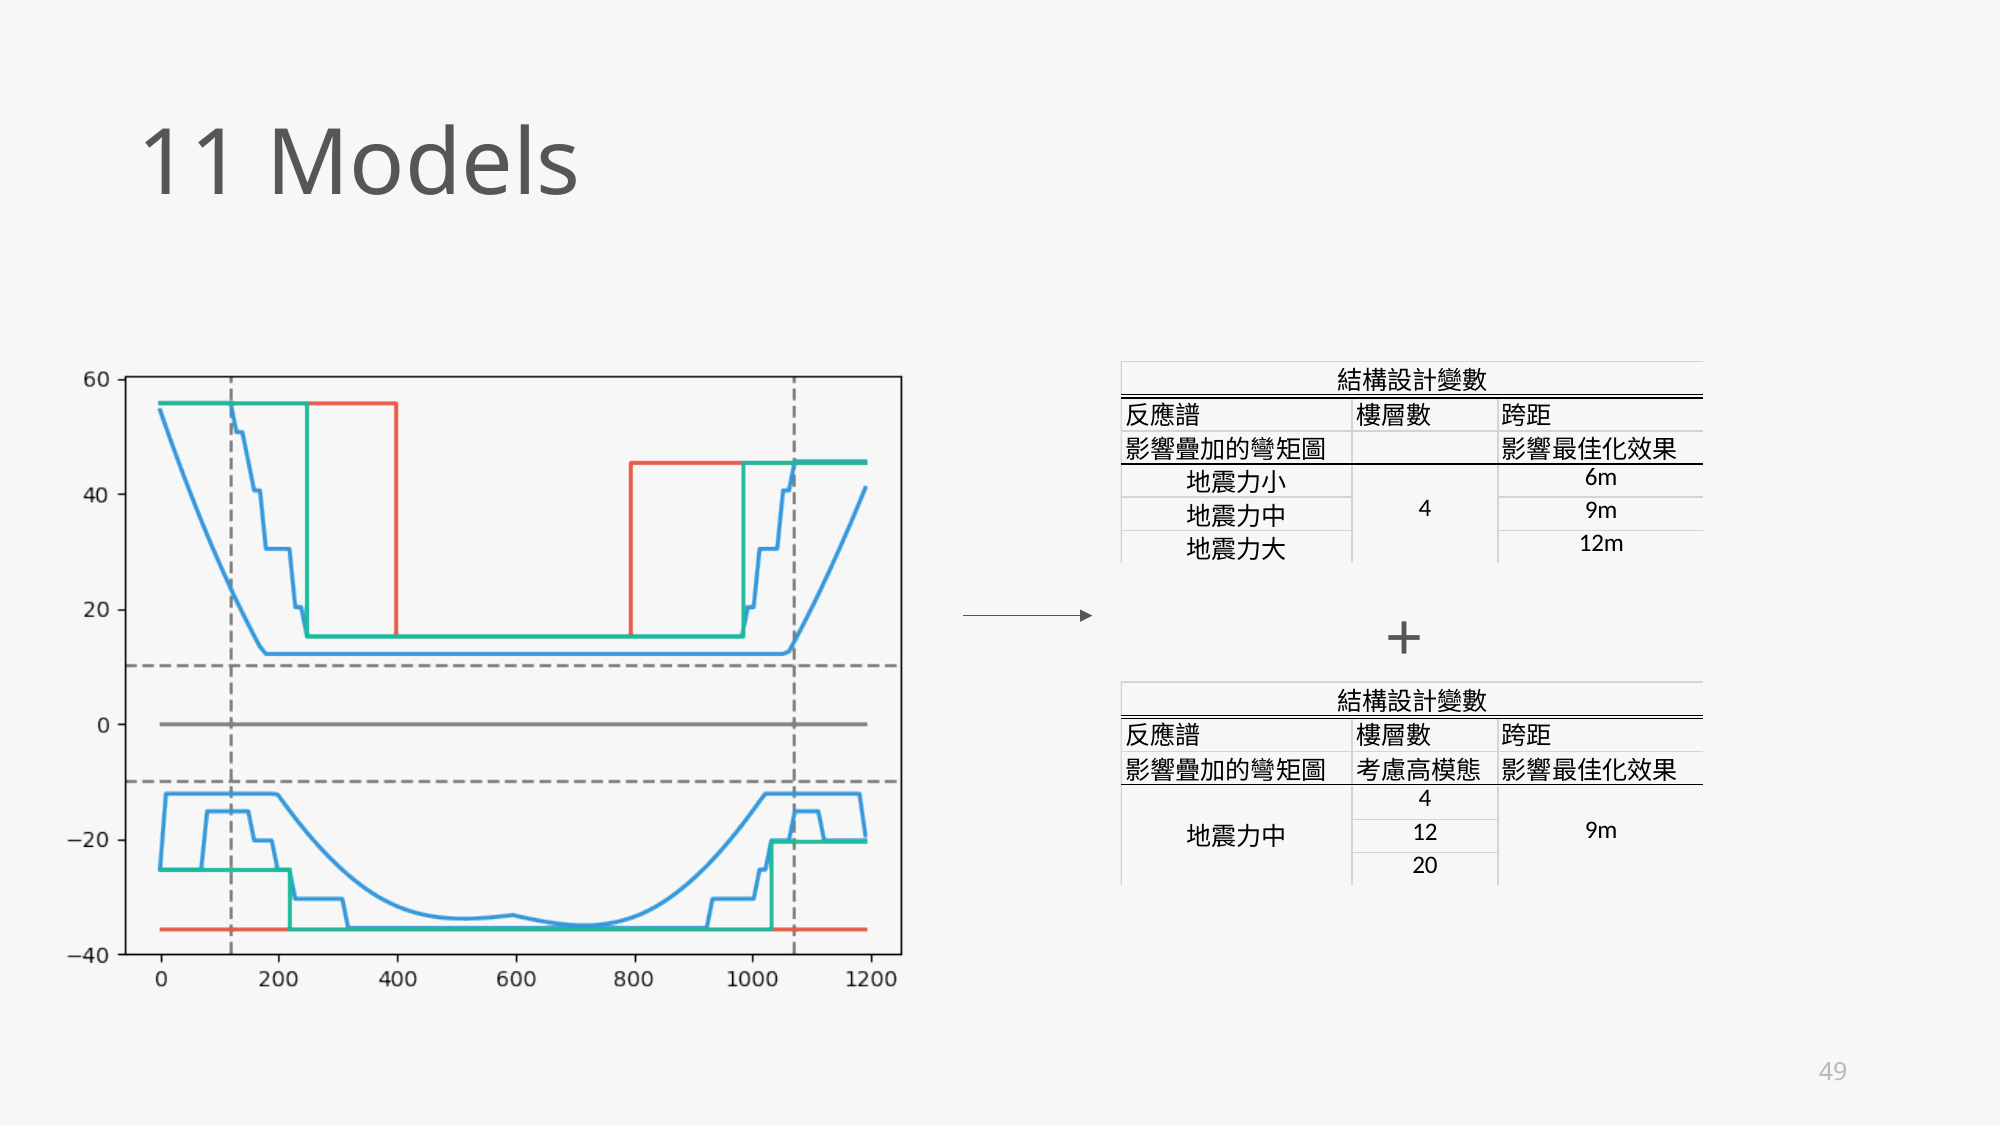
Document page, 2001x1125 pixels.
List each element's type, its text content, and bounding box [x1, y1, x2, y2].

slide_number 49 [1412, 1042, 1863, 1103]
picture [1120, 360, 1705, 565]
text_box + [1385, 571, 1440, 681]
list 11 Models [137, 108, 873, 224]
picture [0, 287, 1001, 1037]
picture [1120, 681, 1705, 887]
